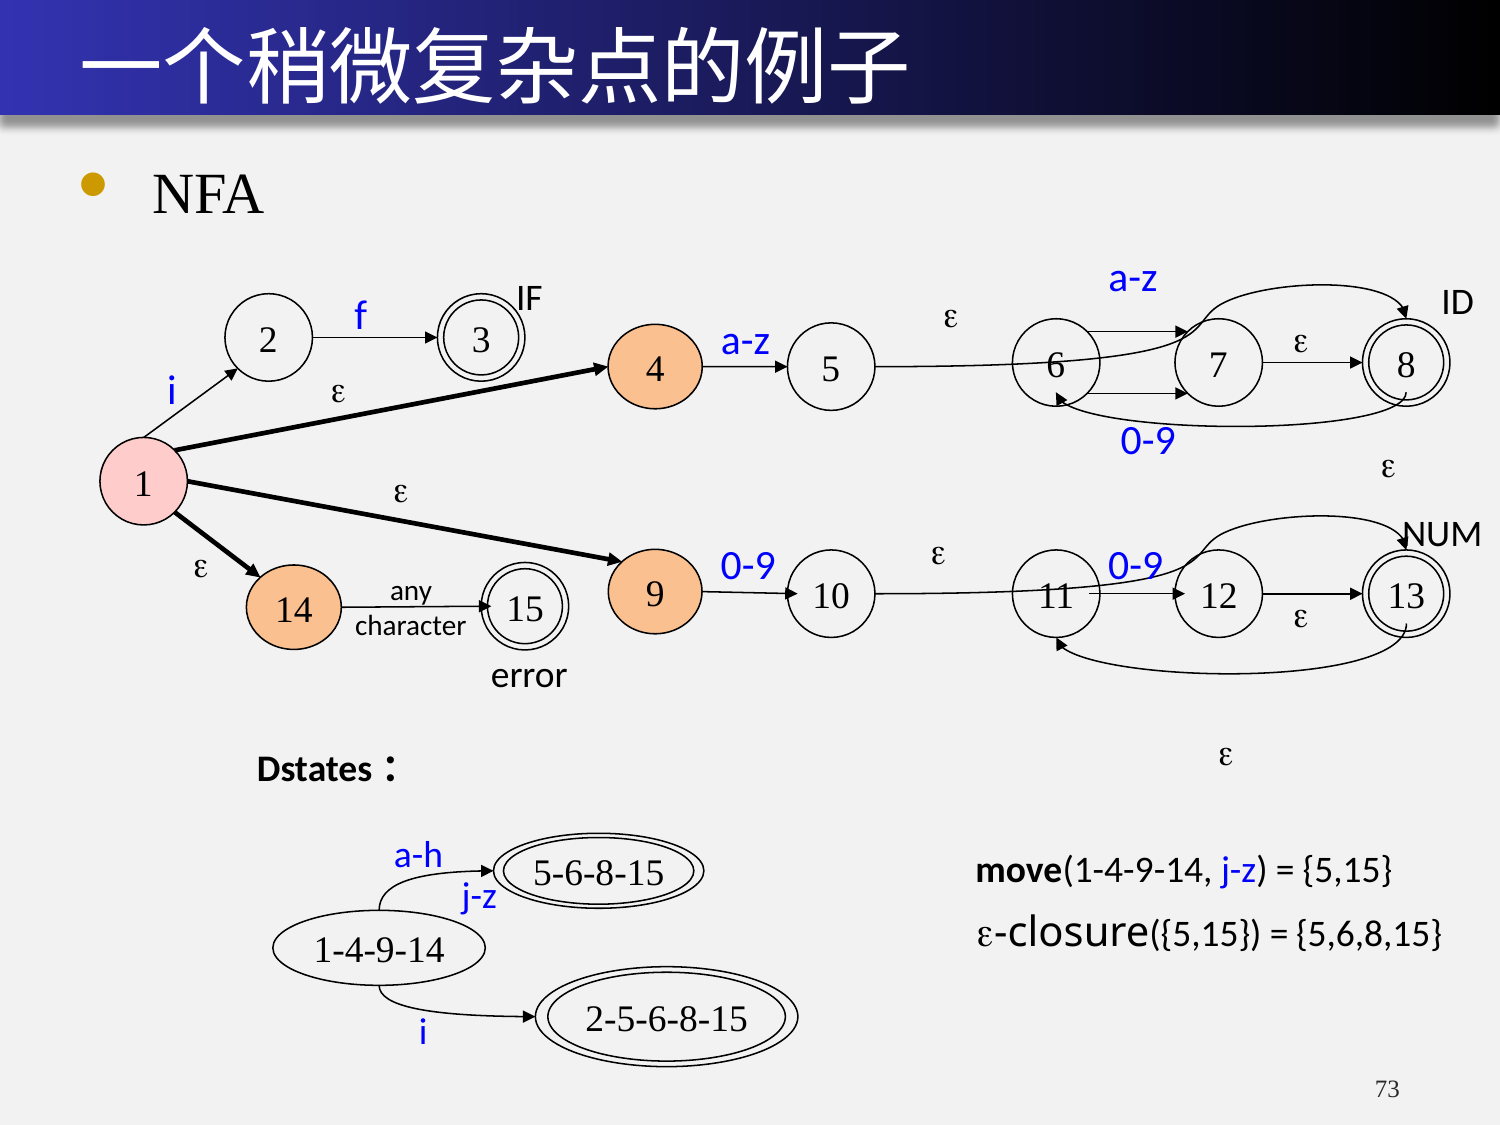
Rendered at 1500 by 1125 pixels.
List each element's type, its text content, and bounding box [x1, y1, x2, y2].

text_box {5,15} [1287, 837, 1408, 898]
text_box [272, 910, 486, 986]
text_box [99, 242, 1500, 788]
text_box -closure({5,15}) = [961, 897, 1313, 962]
text_box {5,6,8,15} [1281, 901, 1458, 962]
text_box move(1-4-9-14, j-z) = [960, 837, 1287, 898]
text_box j-z [491, 918, 512, 924]
text_box NFA [71, 133, 1170, 225]
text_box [378, 985, 536, 1067]
title 一个稍微复杂点的例子 [77, 12, 930, 133]
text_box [535, 966, 799, 1067]
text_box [493, 833, 705, 909]
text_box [367, 814, 499, 911]
slide_number 73 [1368, 1077, 1482, 1125]
